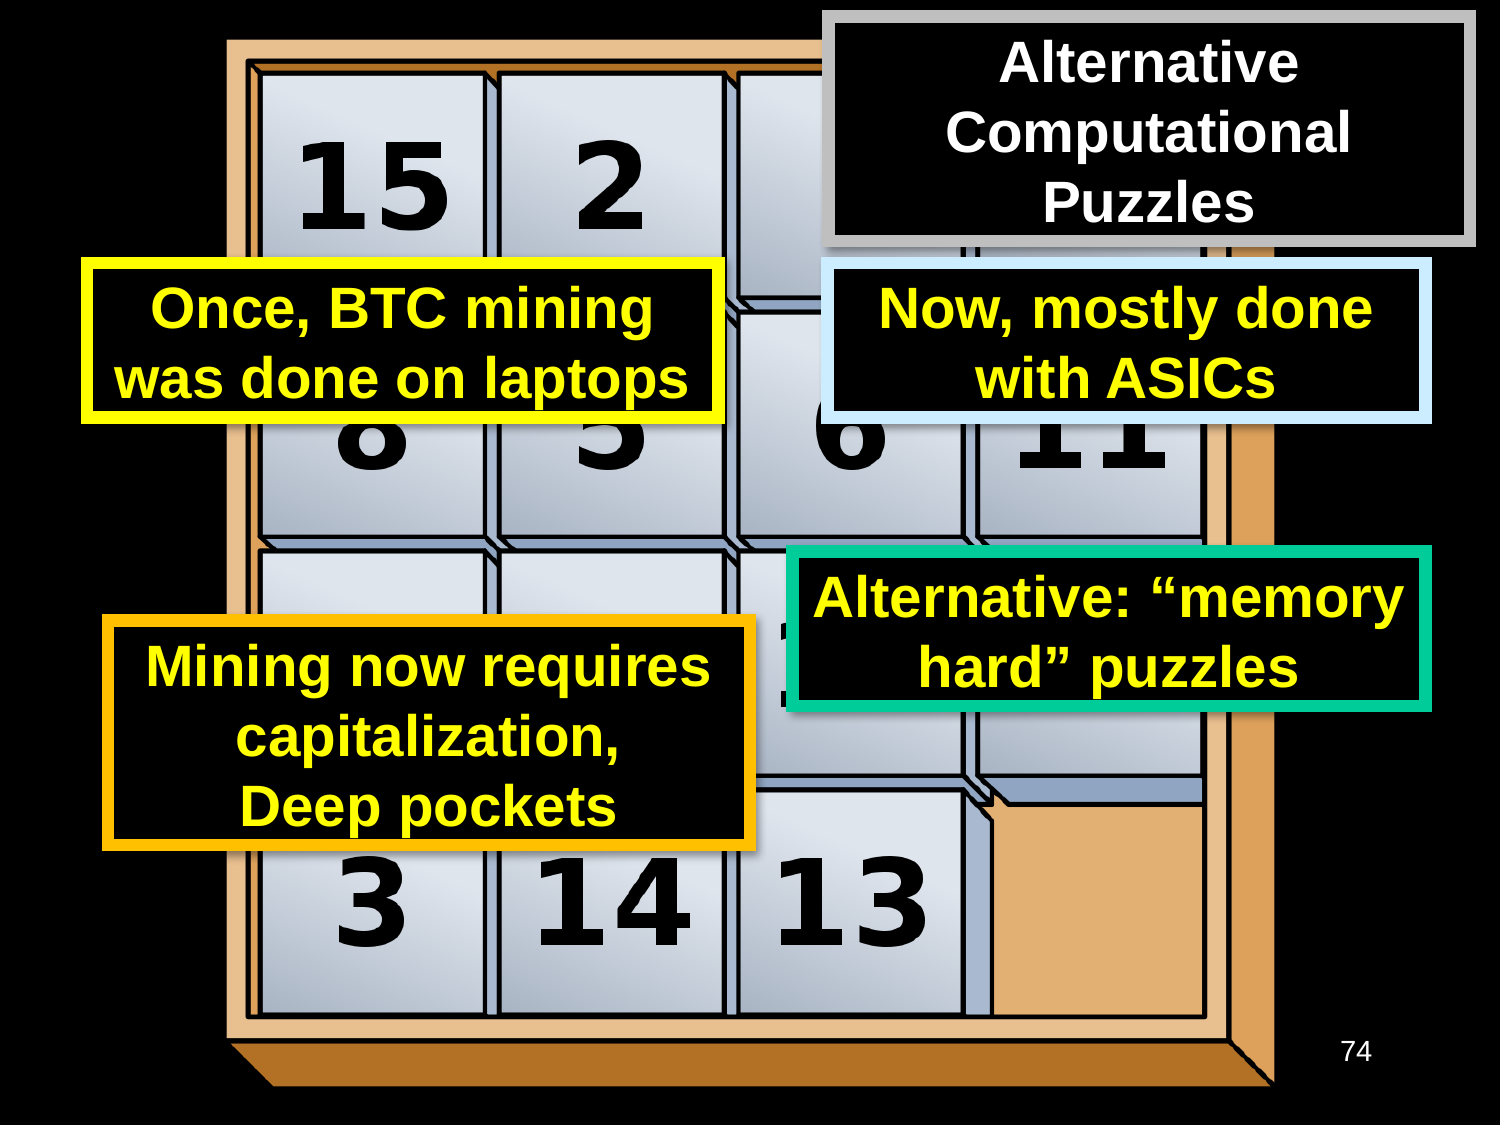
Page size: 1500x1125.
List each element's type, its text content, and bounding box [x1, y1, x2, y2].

text_box Now, mostly done with ASICs [1304, 262, 1426, 418]
text_box Once, BTC mining was done on laptops [87, 262, 195, 418]
text_box Mining now requires capitalization, Deep pockets [107, 620, 195, 846]
picture [200, 13, 1300, 1112]
slide_number 74 [1304, 1024, 1388, 1101]
text_box Alternative Computational Puzzles [1303, 16, 1470, 242]
text_box Alternative: “memory hard” puzzles [1304, 551, 1426, 707]
